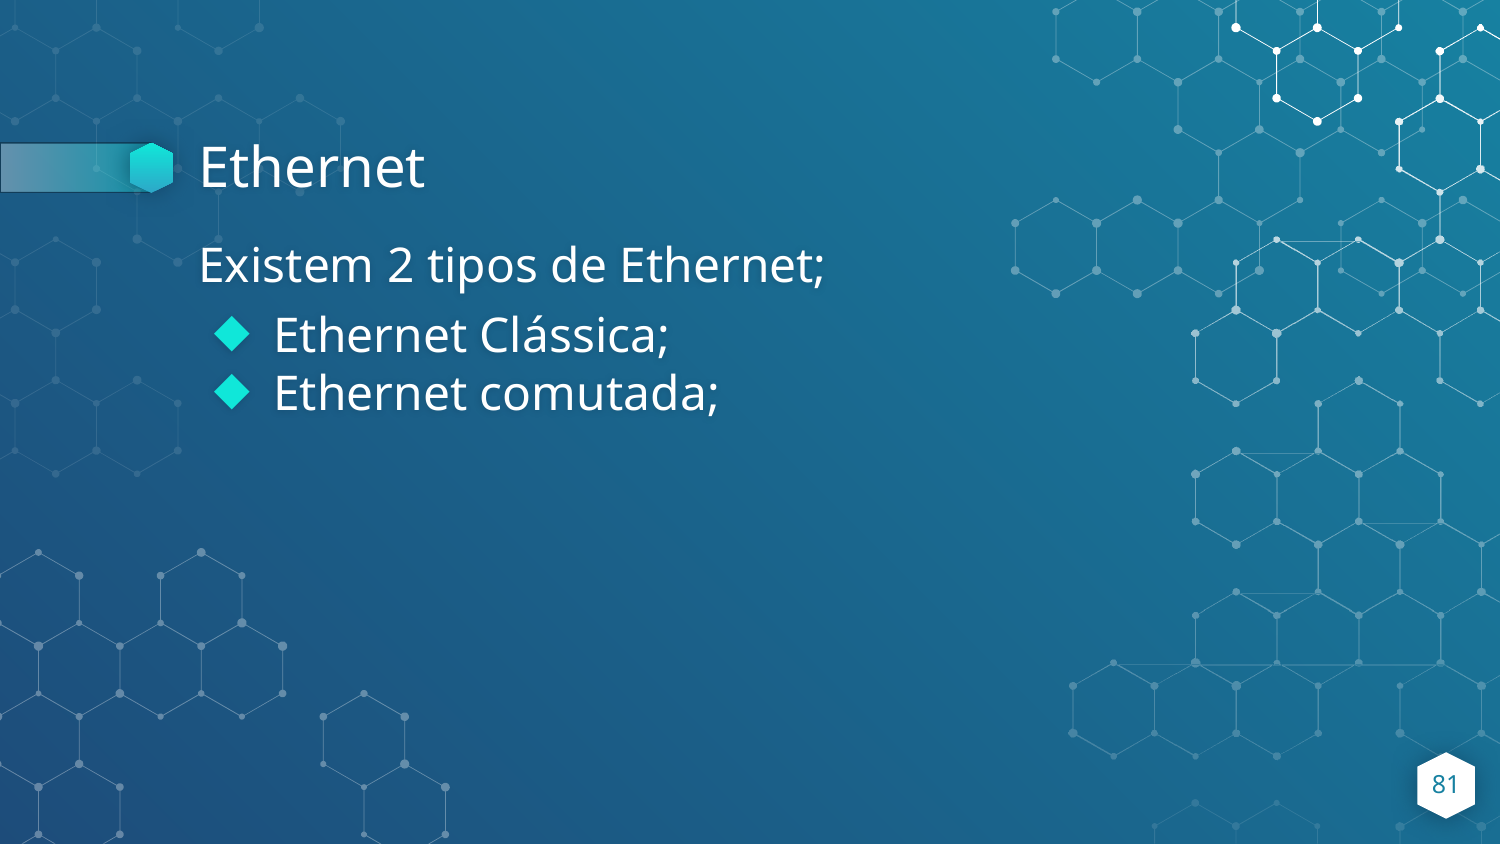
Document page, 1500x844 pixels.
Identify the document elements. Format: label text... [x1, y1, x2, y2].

list Existem 2 tipos de Ethernet; Ethernet Clássica; Ethernet comutada; [198, 234, 1302, 733]
slide_number ‹#› [1417, 752, 1475, 819]
title Ethernet [198, 140, 1302, 198]
